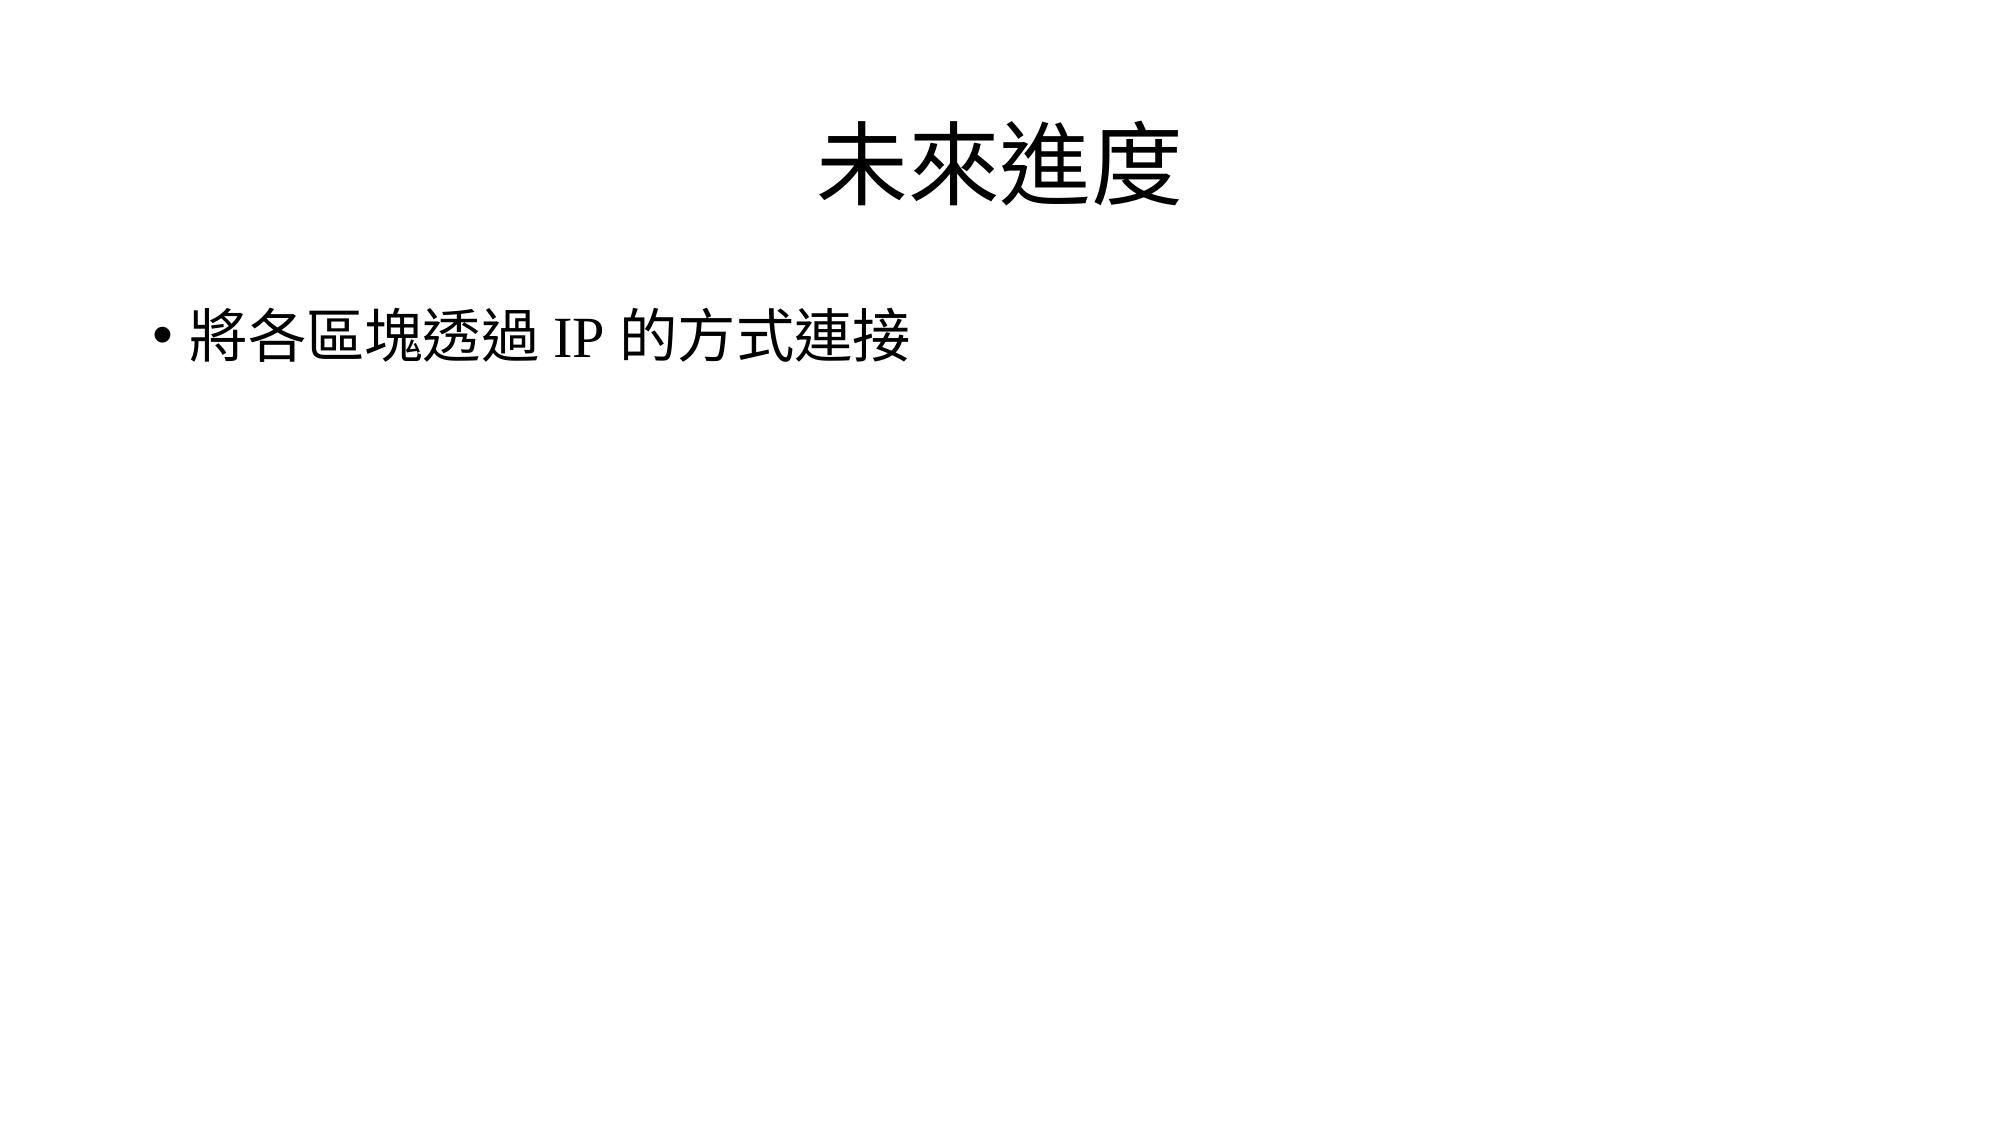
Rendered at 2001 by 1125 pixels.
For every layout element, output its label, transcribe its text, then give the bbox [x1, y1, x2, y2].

title 未來進度 [137, 59, 1863, 278]
list 將各區塊透過IP的方式連接 [137, 299, 1863, 1014]
